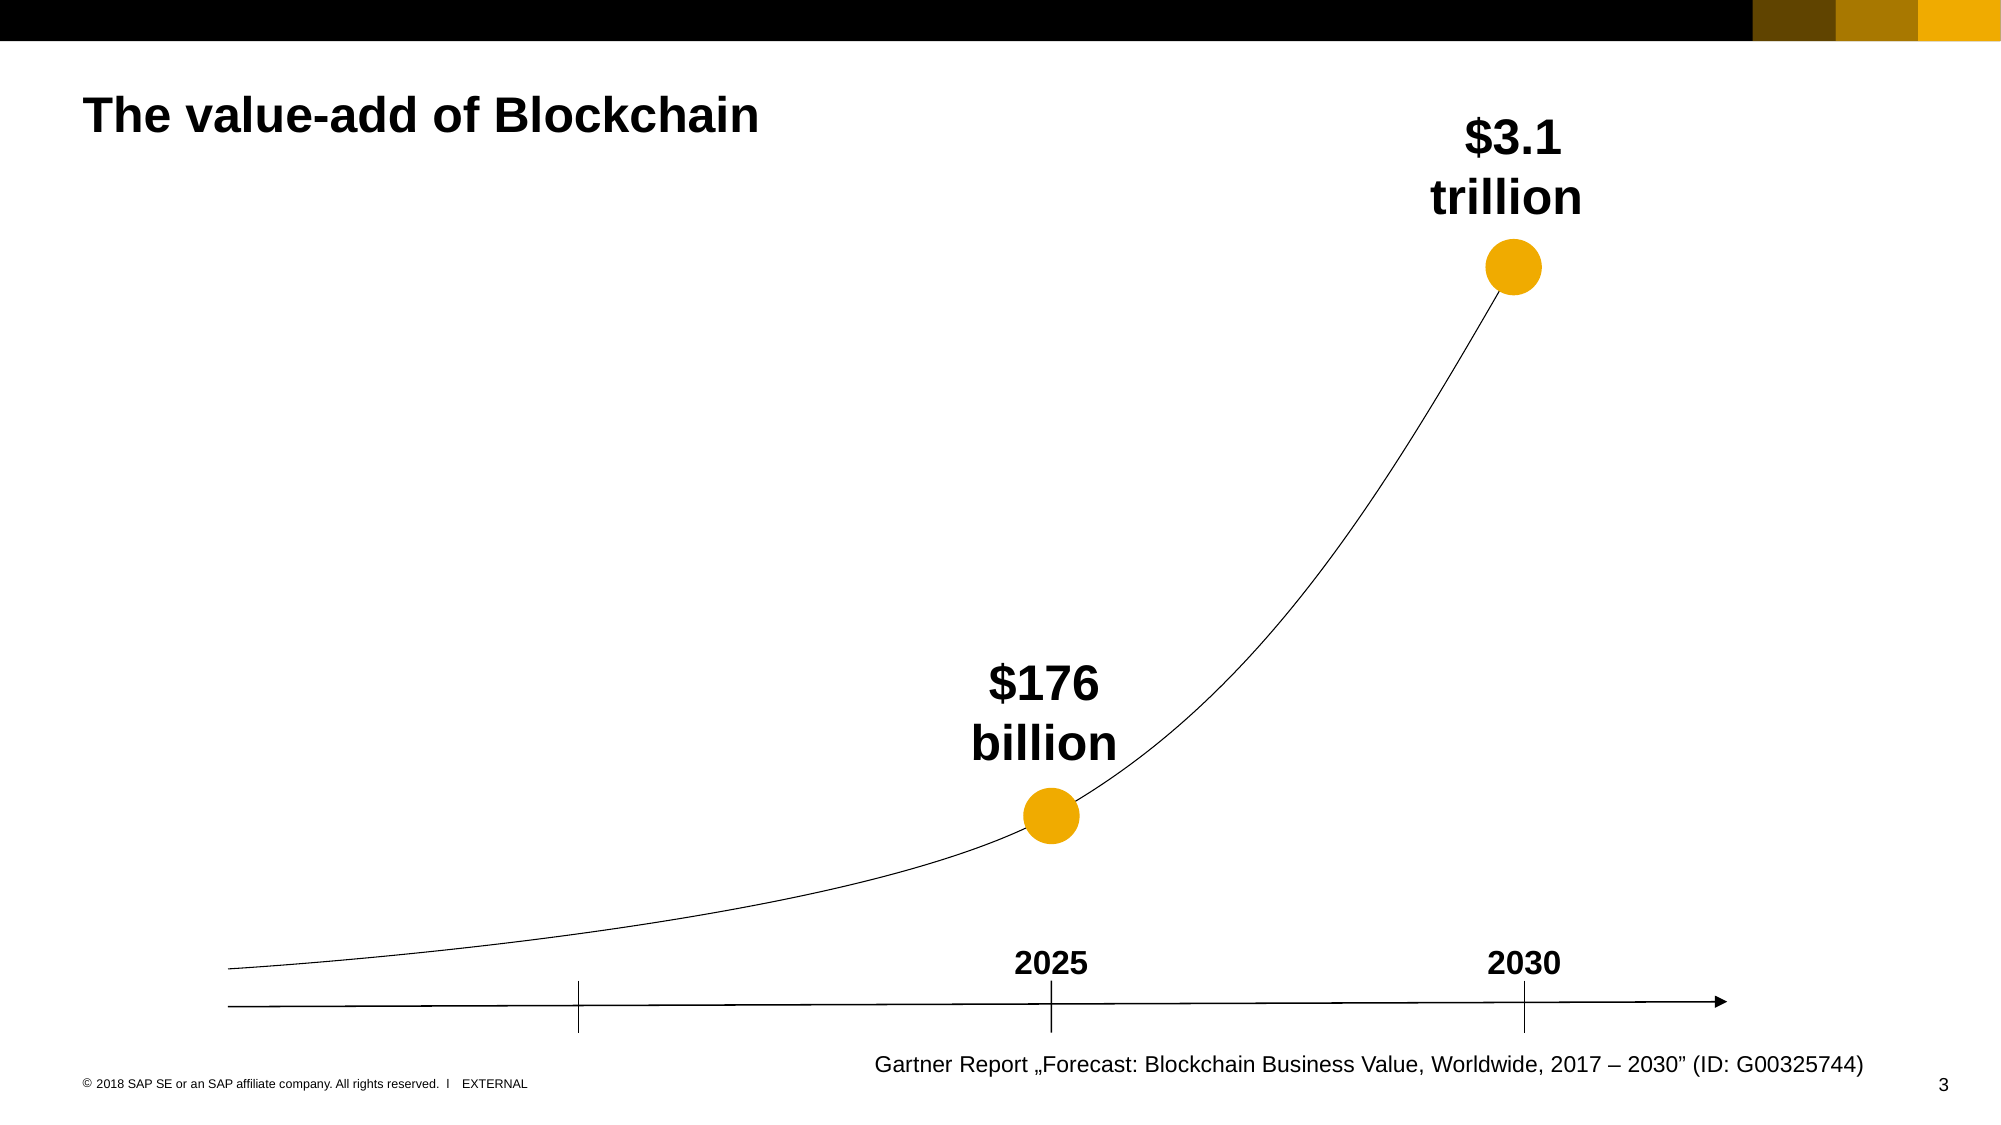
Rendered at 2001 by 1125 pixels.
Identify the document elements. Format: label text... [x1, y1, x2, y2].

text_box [1057, 1001, 1519, 1007]
text_box [1485, 238, 1542, 296]
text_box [227, 1001, 573, 1007]
text_box $3.1 trillion [1429, 104, 1598, 225]
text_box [584, 1001, 1046, 1007]
text_box $176 billion [970, 650, 1133, 771]
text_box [1530, 1001, 1728, 1007]
text_box [1023, 787, 1080, 845]
text_box Gartner Report „Forecast: Blockchain Business Value, Worldwide, 2017 – 2030” (ID: G00325744) [874, 1049, 1872, 1078]
title The value-add of Blockchain [82, 82, 1918, 144]
text_box [228, 279, 1499, 969]
text_box 2025 [976, 899, 1127, 981]
text_box 2030 [1449, 899, 1600, 981]
